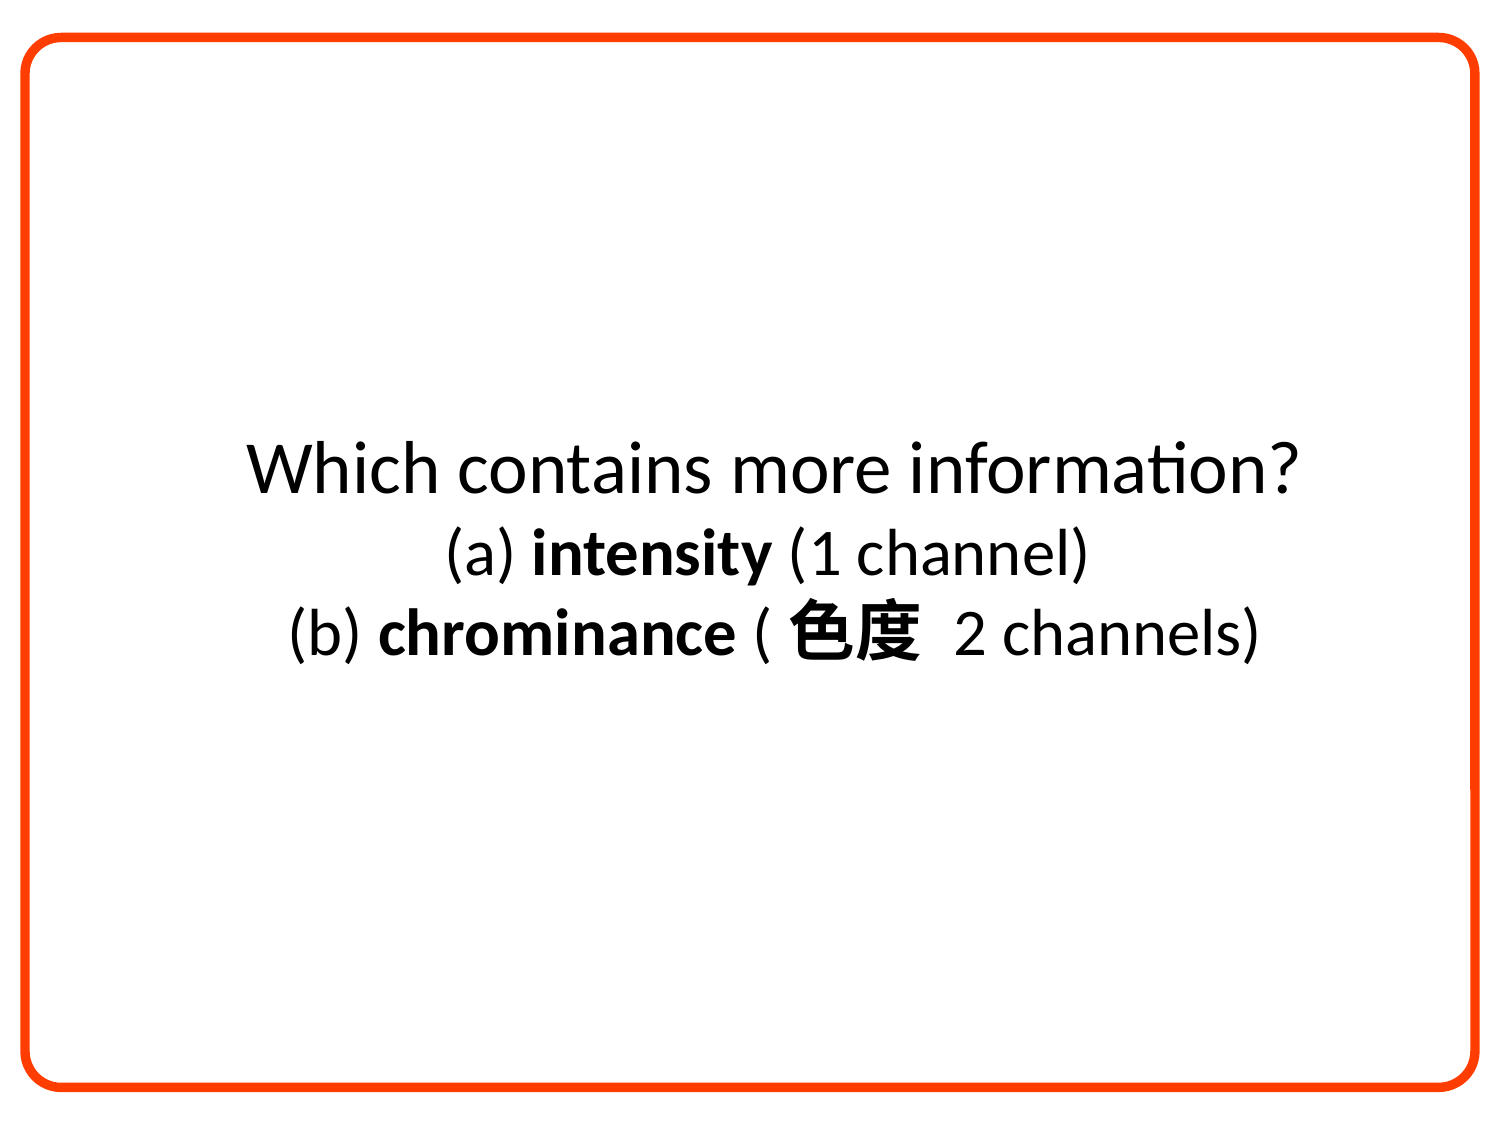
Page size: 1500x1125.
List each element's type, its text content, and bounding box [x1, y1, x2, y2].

title Which contains more information? (a) intensity (1 channel) (b) chrominance (色度 2 channels) [62, 412, 1488, 675]
